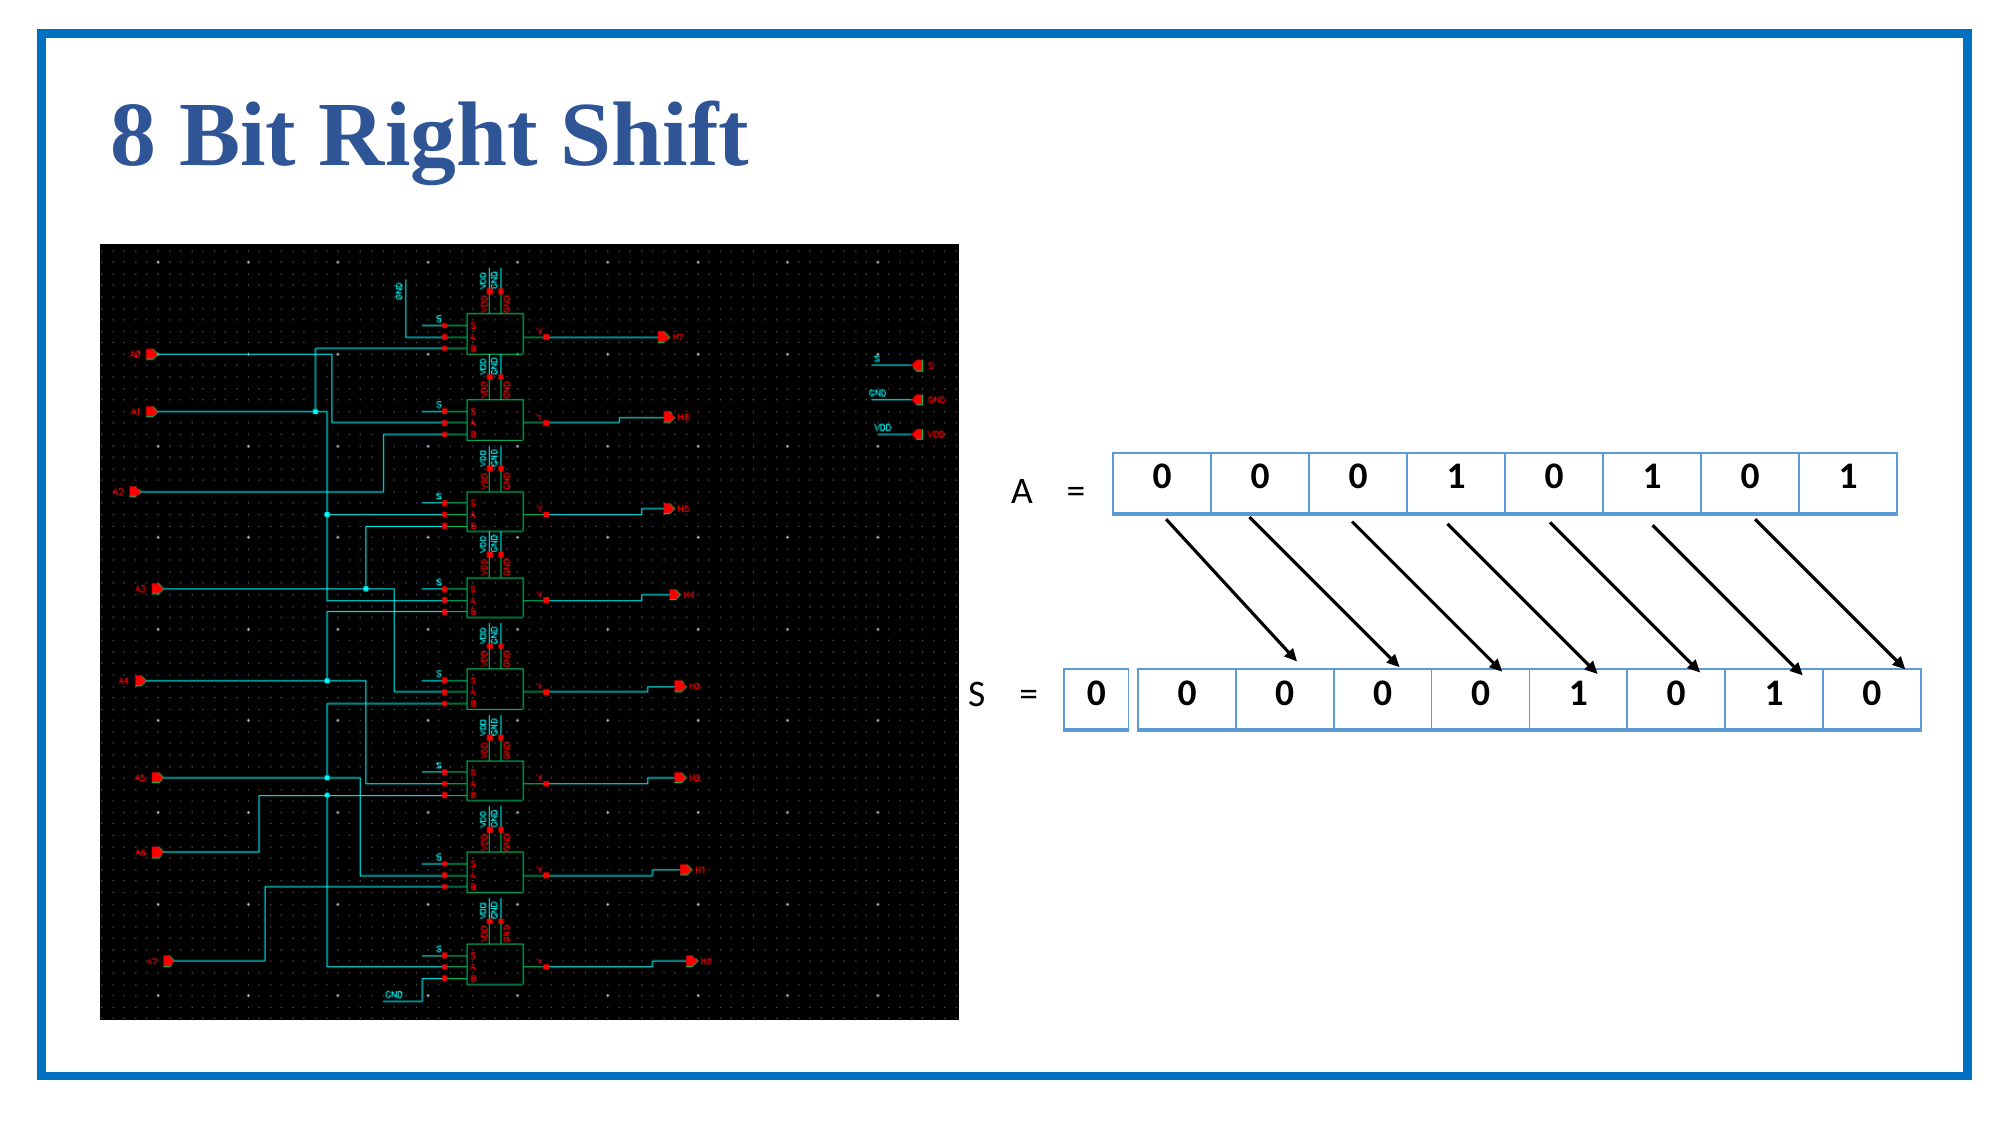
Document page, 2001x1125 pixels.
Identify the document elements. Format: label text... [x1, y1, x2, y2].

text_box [1755, 519, 1906, 670]
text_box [1447, 523, 1598, 674]
text_box 8 Bit Right Shift [95, 27, 1821, 32]
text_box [1249, 516, 1400, 668]
picture [100, 243, 959, 1020]
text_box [1549, 522, 1700, 673]
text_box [1352, 521, 1503, 672]
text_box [1166, 519, 1297, 662]
text_box [40, 32, 1969, 1077]
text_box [1652, 525, 1803, 676]
